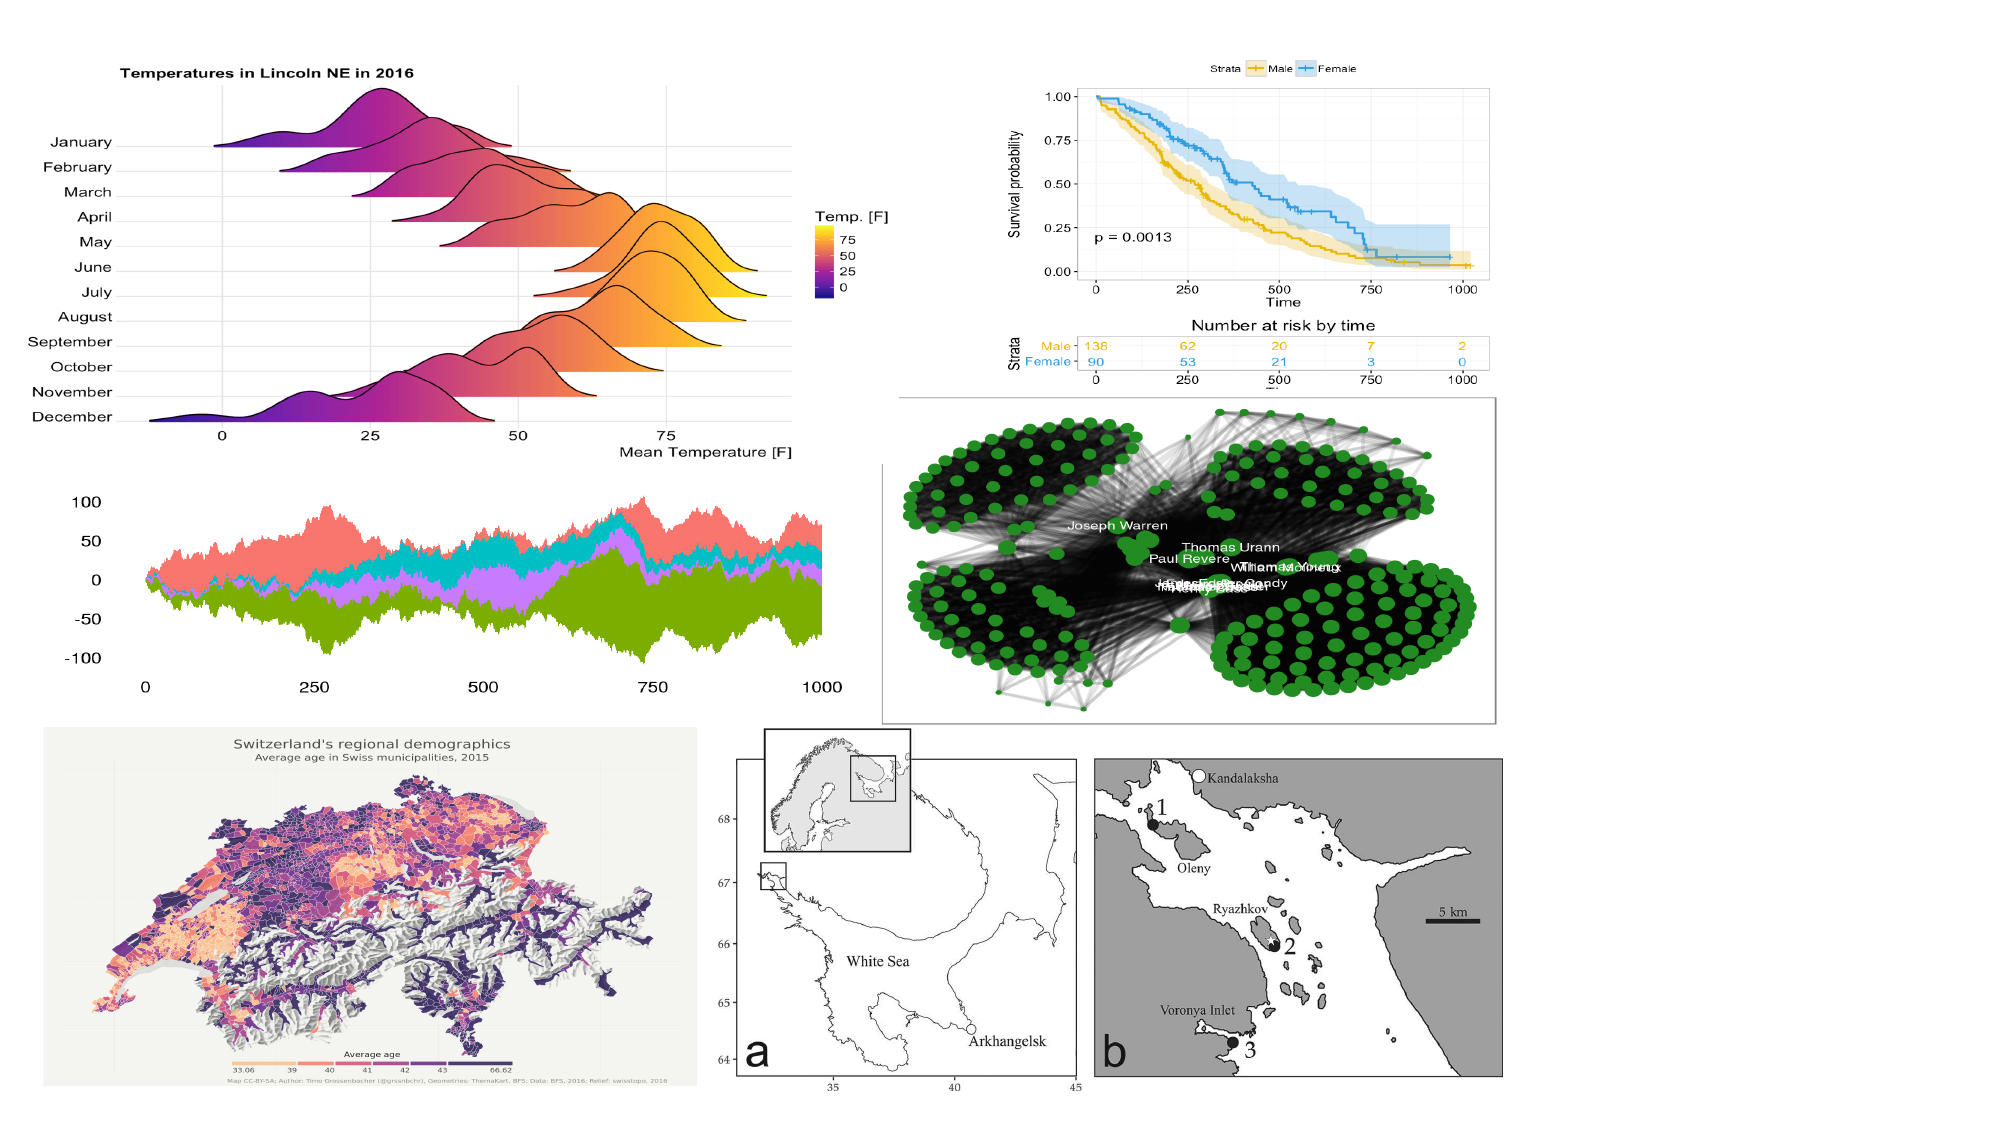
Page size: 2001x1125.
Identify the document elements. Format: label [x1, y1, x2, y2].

picture [21, 43, 1503, 1091]
